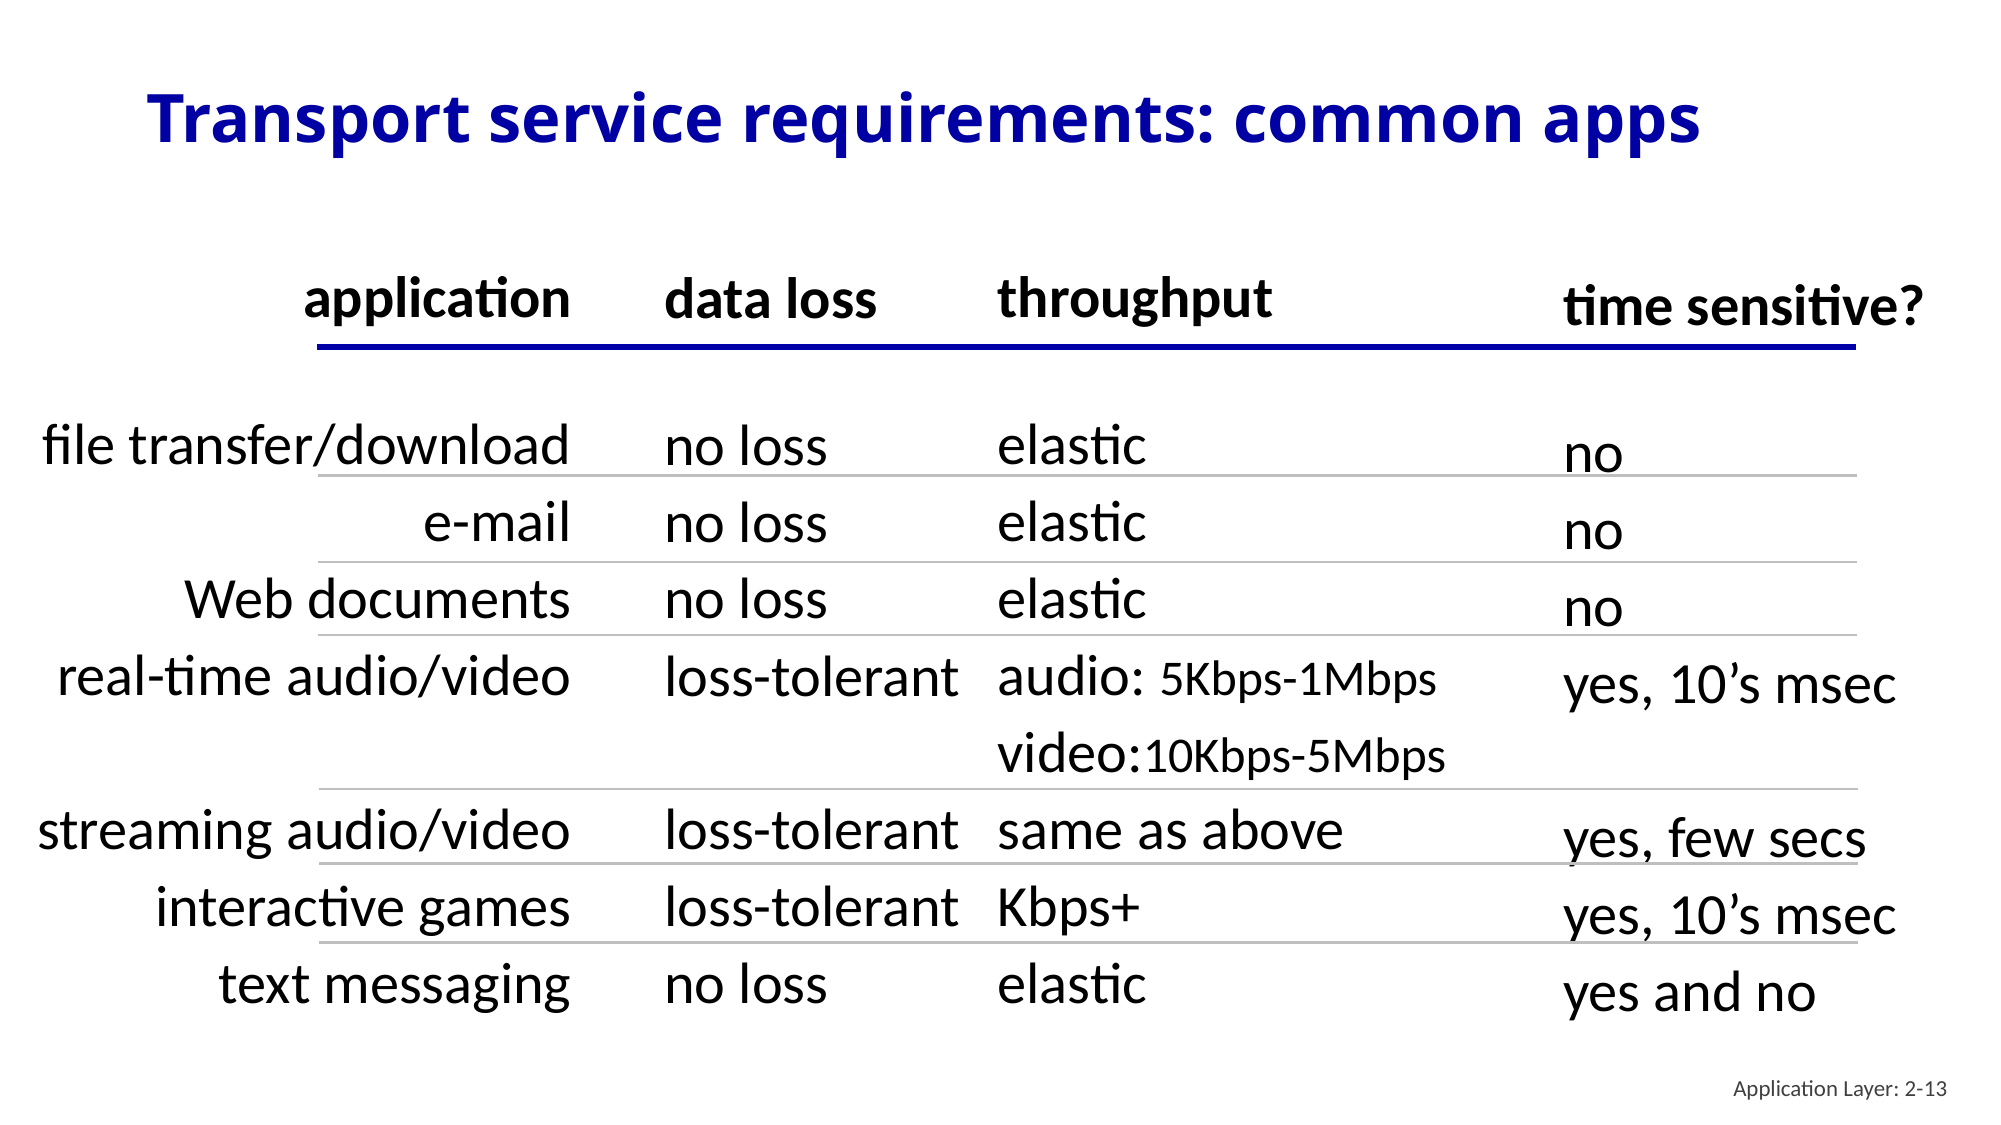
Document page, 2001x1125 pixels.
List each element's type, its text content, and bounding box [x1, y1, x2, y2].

text_box throughput elastic elastic elastic audio: 5Kbps-1Mbps video:10Kbps-5Mbps same as above Kbps+ elastic [982, 944, 1480, 1023]
text_box data loss no loss no loss no loss loss-tolerant loss-tolerant loss-tolerant no loss [649, 252, 976, 344]
text_box time sensitive? no no no yes, 10’s msec yes, few secs yes, 10’s msec yes and no [1548, 260, 2000, 1031]
text_box throughput elastic elastic elastic audio: 5Kbps-1Mbps video:10Kbps-5Mbps same as above Kbps+ elastic [982, 865, 1480, 941]
text_box throughput elastic elastic elastic audio: 5Kbps-1Mbps video:10Kbps-5Mbps same as above Kbps+ elastic [982, 252, 1480, 344]
text_box throughput elastic elastic elastic audio: 5Kbps-1Mbps video:10Kbps-5Mbps same as above Kbps+ elastic [982, 350, 1480, 474]
title Transport service requirements: common apps [131, 47, 1856, 195]
text_box application file transfer/download e-mail Web documents real-time audio/video streaming audio/video interactive games text messaging [22, 251, 587, 1023]
text_box throughput elastic elastic elastic audio: 5Kbps-1Mbps video:10Kbps-5Mbps same as above Kbps+ elastic [982, 563, 1480, 634]
text_box throughput elastic elastic elastic audio: 5Kbps-1Mbps video:10Kbps-5Mbps same as above Kbps+ elastic [982, 477, 1480, 561]
text_box throughput elastic elastic elastic audio: 5Kbps-1Mbps video:10Kbps-5Mbps same as above Kbps+ elastic [982, 790, 1480, 862]
text_box data loss no loss no loss no loss loss-tolerant loss-tolerant loss-tolerant no loss [649, 477, 976, 561]
text_box data loss no loss no loss no loss loss-tolerant loss-tolerant loss-tolerant no loss [649, 790, 976, 862]
slide_number Application Layer: 2-13 [1512, 1056, 1963, 1117]
text_box throughput elastic elastic elastic audio: 5Kbps-1Mbps video:10Kbps-5Mbps same as above Kbps+ elastic [982, 636, 1480, 788]
text_box data loss no loss no loss no loss loss-tolerant loss-tolerant loss-tolerant no loss [649, 944, 976, 1023]
text_box data loss no loss no loss no loss loss-tolerant loss-tolerant loss-tolerant no loss [649, 563, 976, 634]
text_box data loss no loss no loss no loss loss-tolerant loss-tolerant loss-tolerant no loss [649, 350, 976, 474]
text_box data loss no loss no loss no loss loss-tolerant loss-tolerant loss-tolerant no loss [649, 865, 976, 941]
text_box data loss no loss no loss no loss loss-tolerant loss-tolerant loss-tolerant no loss [649, 636, 976, 788]
